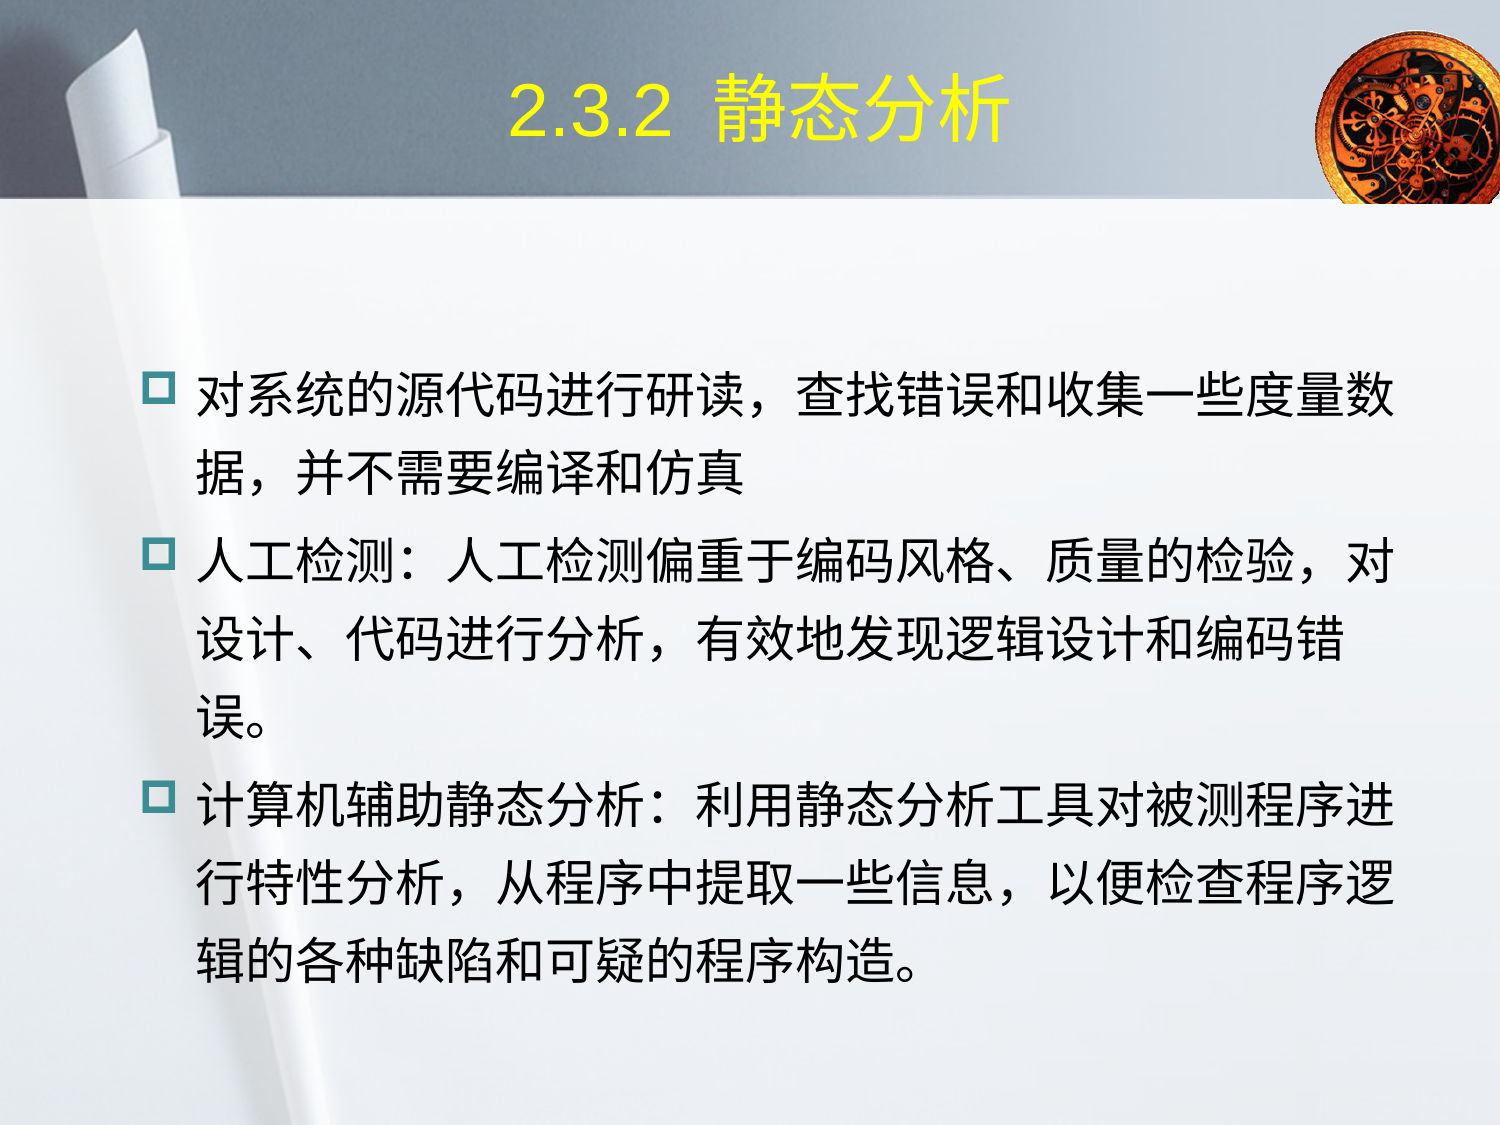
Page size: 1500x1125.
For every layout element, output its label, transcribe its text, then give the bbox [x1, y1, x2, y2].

list 对系统的源代码进行研读，查找错误和收集一些度量数据，并不需要编译和仿真 人工检测：人工检测偏重于编码风格、质量的检验，对设计、代码进行分析，有效地发现逻辑设计和编码错误。 计算机辅助静态分析：利用静态分析工具对被测程序进行特性分析，从程序中提取一些信息，以便检查程序逻辑的各种缺陷和可疑的程序构造。 [123, 337, 1424, 870]
title 2.3.2 静态分析 [277, 59, 1243, 153]
picture [0, 0, 1500, 204]
